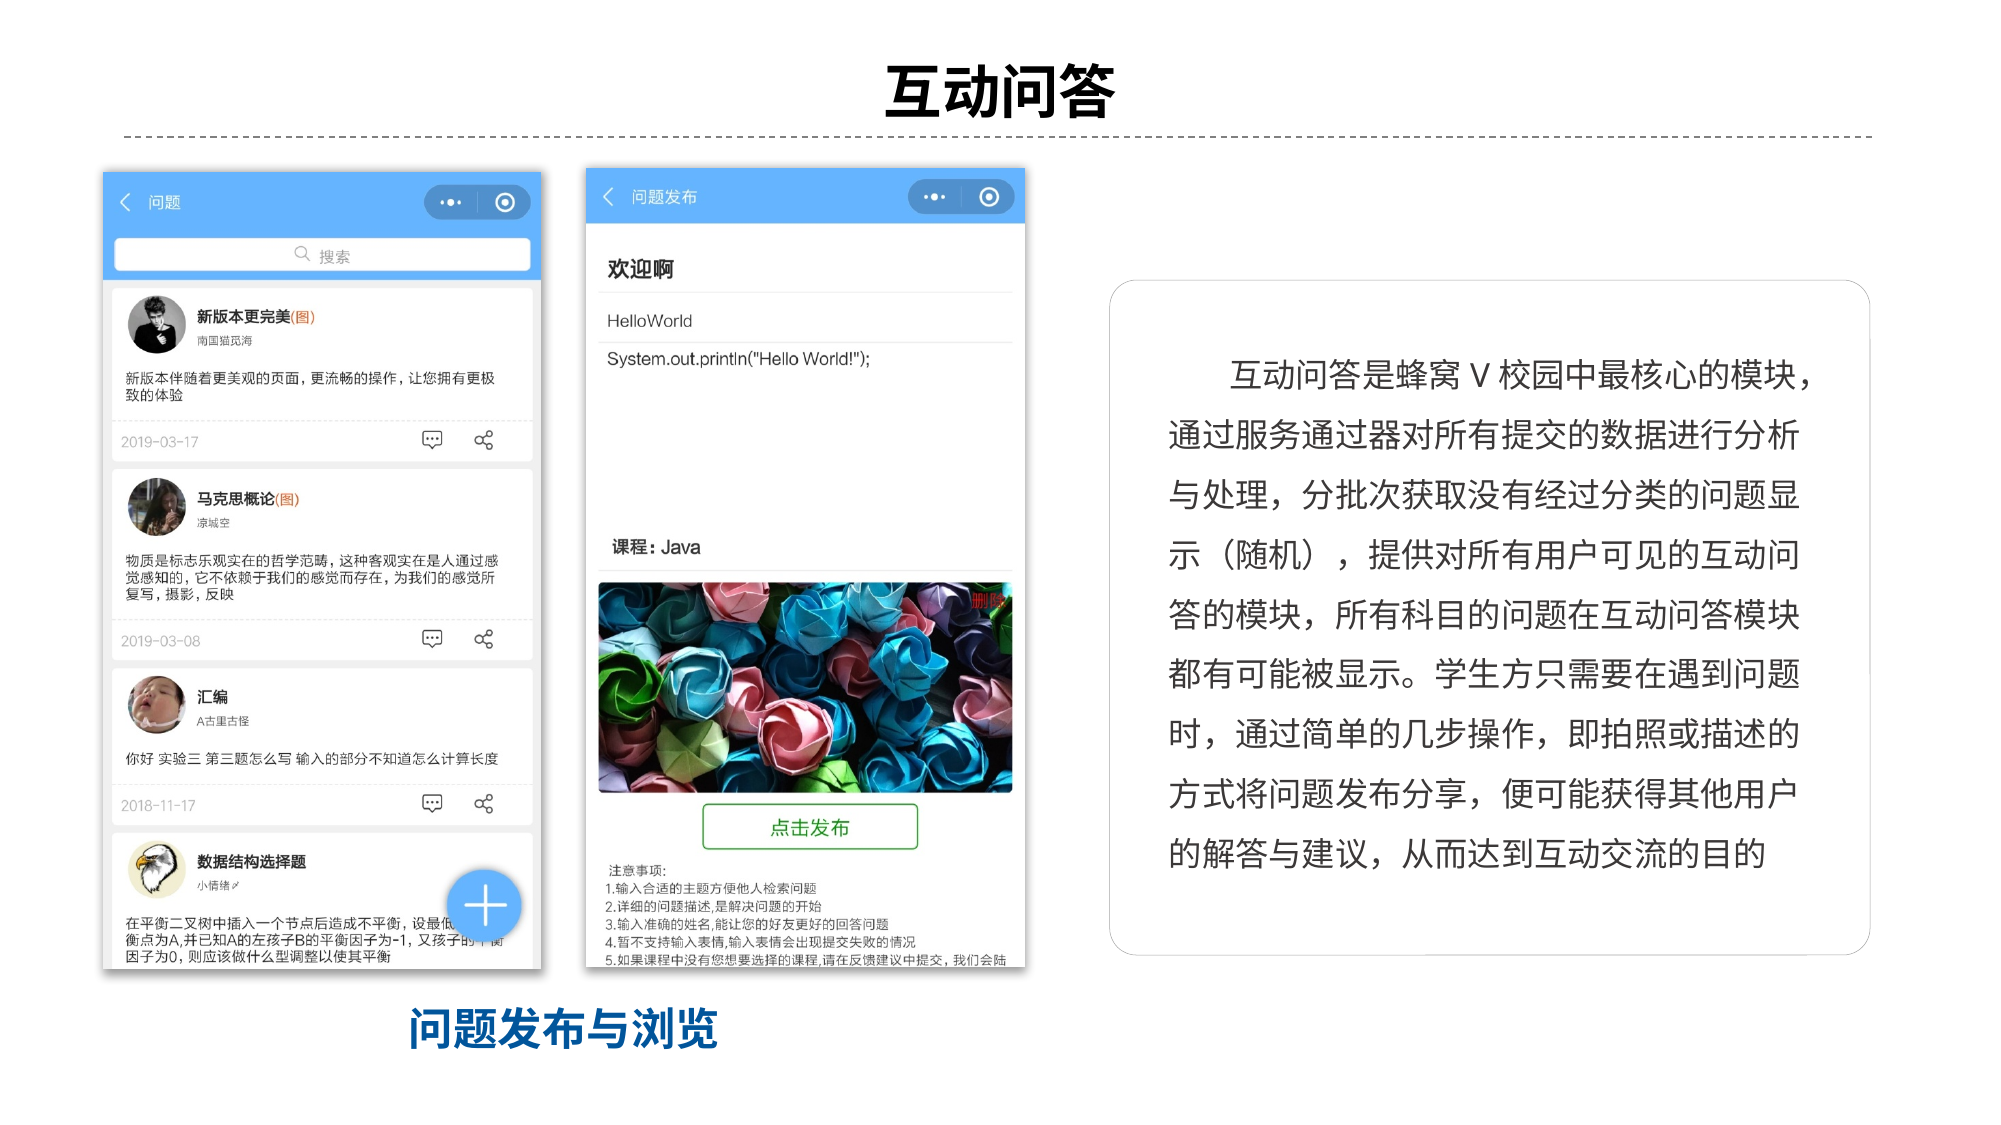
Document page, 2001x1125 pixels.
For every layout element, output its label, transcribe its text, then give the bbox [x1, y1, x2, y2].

text_box 互动问答是蜂窝V校园中最核心的模块，通过服务通过器对所有提交的数据进行分析与处理，分批次获取没有经过分类的问题显示（随机），提供对所有用户可见的互动问答的模块，所有科目的问题在互动问答模块都有可能被显示。学生方只需要在遇到问题时，通过简单的几步操作，即拍照或描述的方式将问题发布分享，便可能获得其他用户的解答与建议，从而达到互动交流的目的 [1152, 325, 1833, 942]
text_box [1108, 279, 1872, 957]
picture [103, 172, 541, 969]
text_box 互动问答 [586, 48, 1414, 133]
text_box 问题发布与浏览 [393, 977, 749, 1045]
picture [586, 168, 1025, 968]
